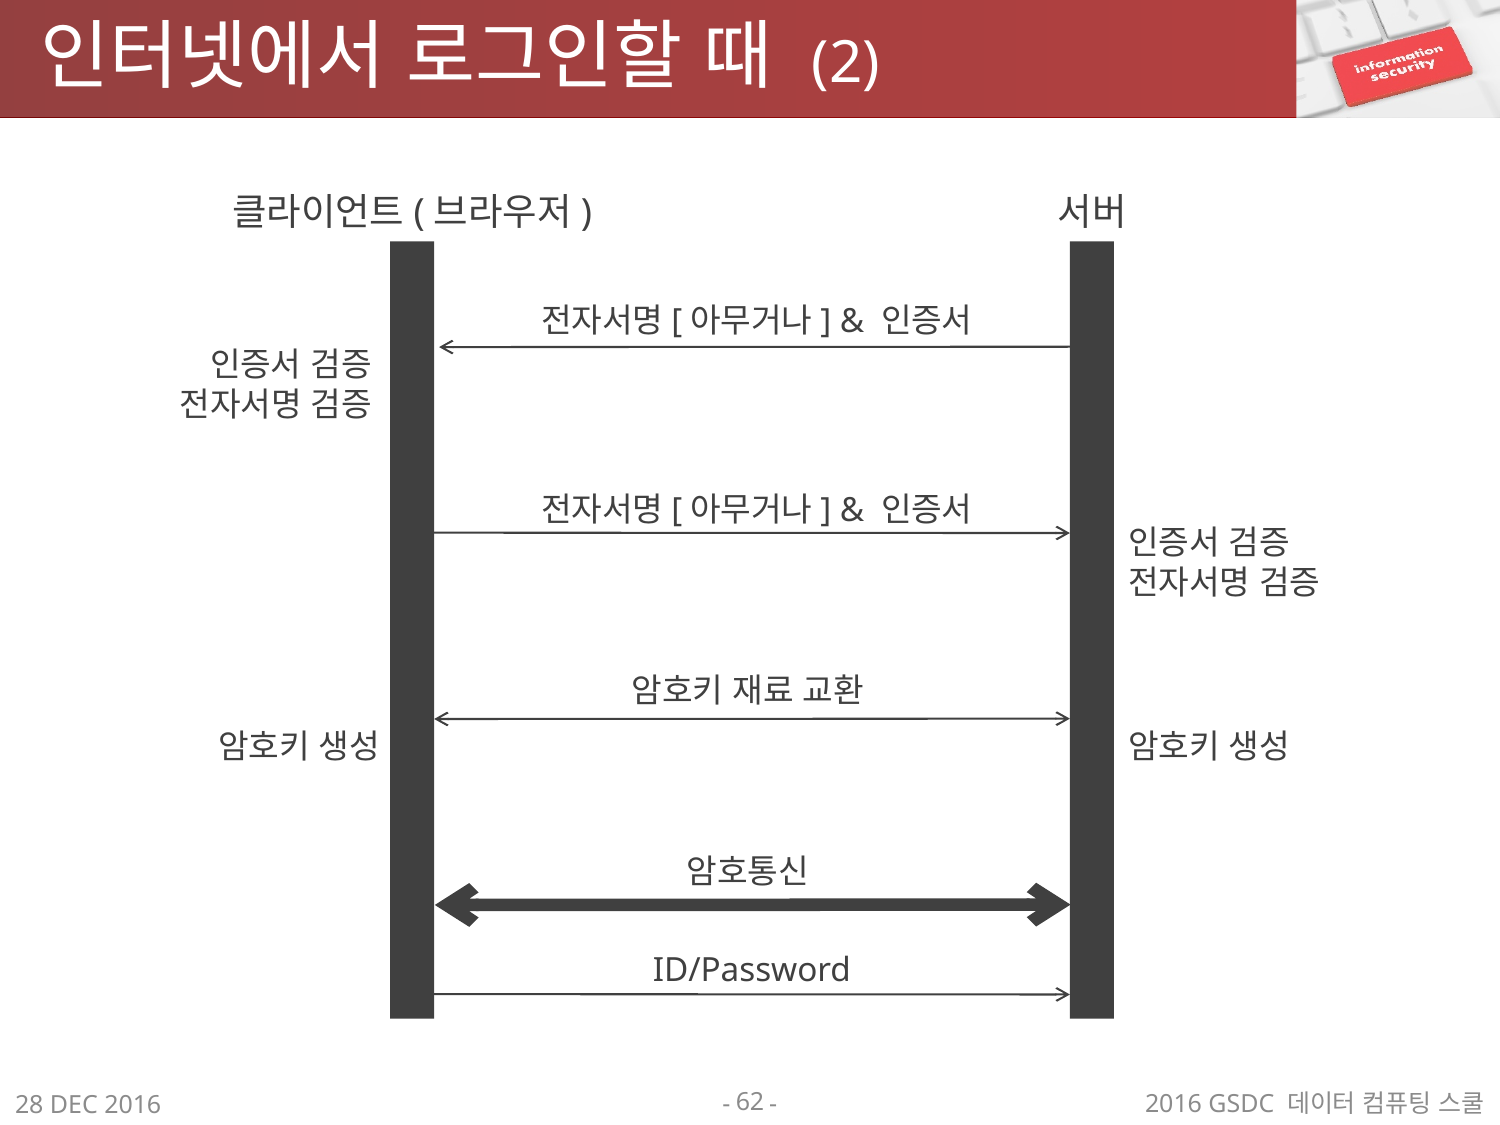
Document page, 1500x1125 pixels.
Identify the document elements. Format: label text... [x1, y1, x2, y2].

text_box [230, 180, 1142, 1019]
slide_number 62 [581, 1081, 919, 1124]
list 시저 암호 [1297, 0, 1500, 118]
title 인터넷에서 로그인할 때 (2) [25, 0, 1297, 118]
text_box 암호키 생성 [203, 717, 230, 773]
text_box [434, 940, 1070, 997]
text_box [165, 291, 1075, 432]
text_box 인증서 검증 전자서명 검증 [1142, 514, 1336, 609]
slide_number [0, 1082, 364, 1125]
footer 2016 GSDC 데이터 컴퓨팅 스쿨 [993, 1081, 1500, 1125]
text_box 암호키 생성 [1142, 717, 1305, 773]
